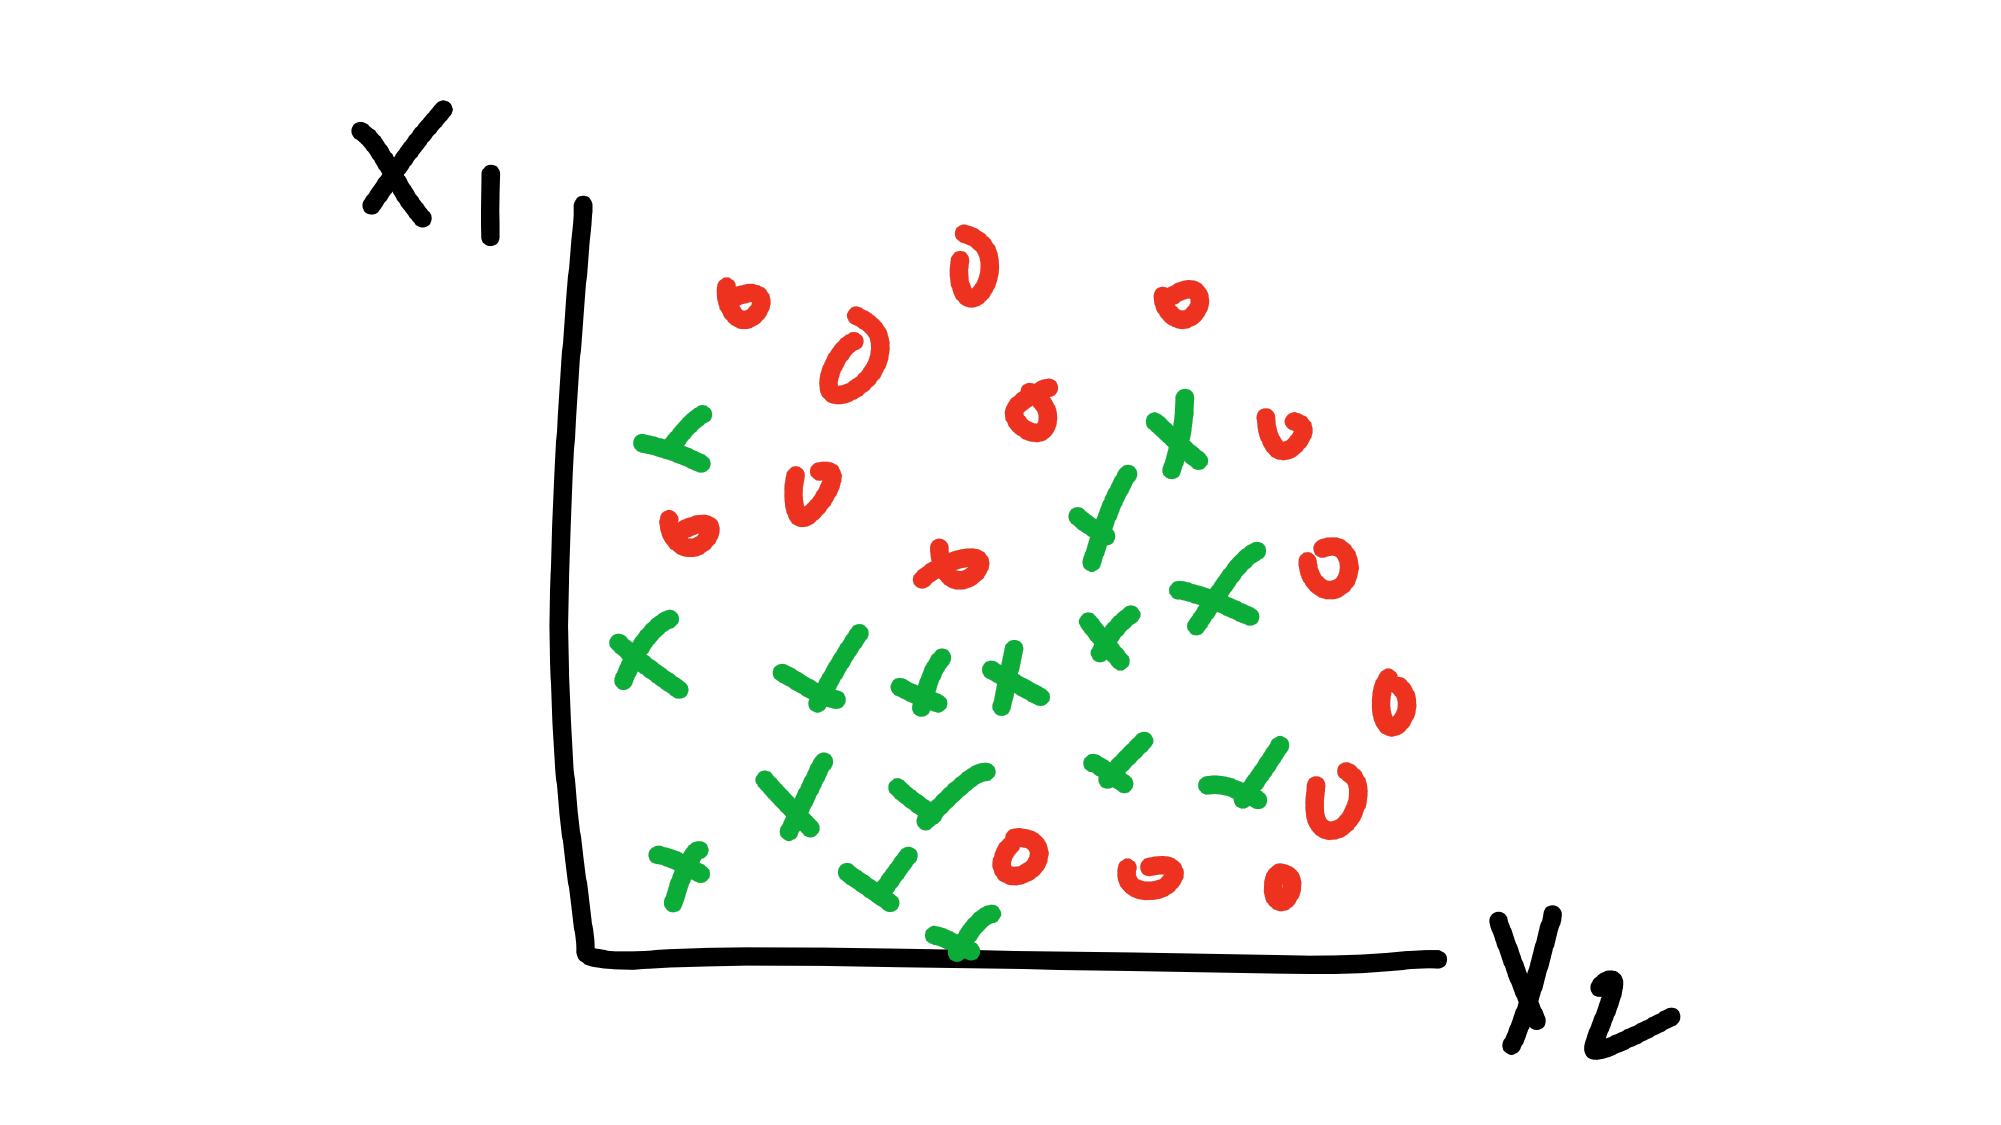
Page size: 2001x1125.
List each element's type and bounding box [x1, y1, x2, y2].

picture [319, 63, 1681, 1061]
